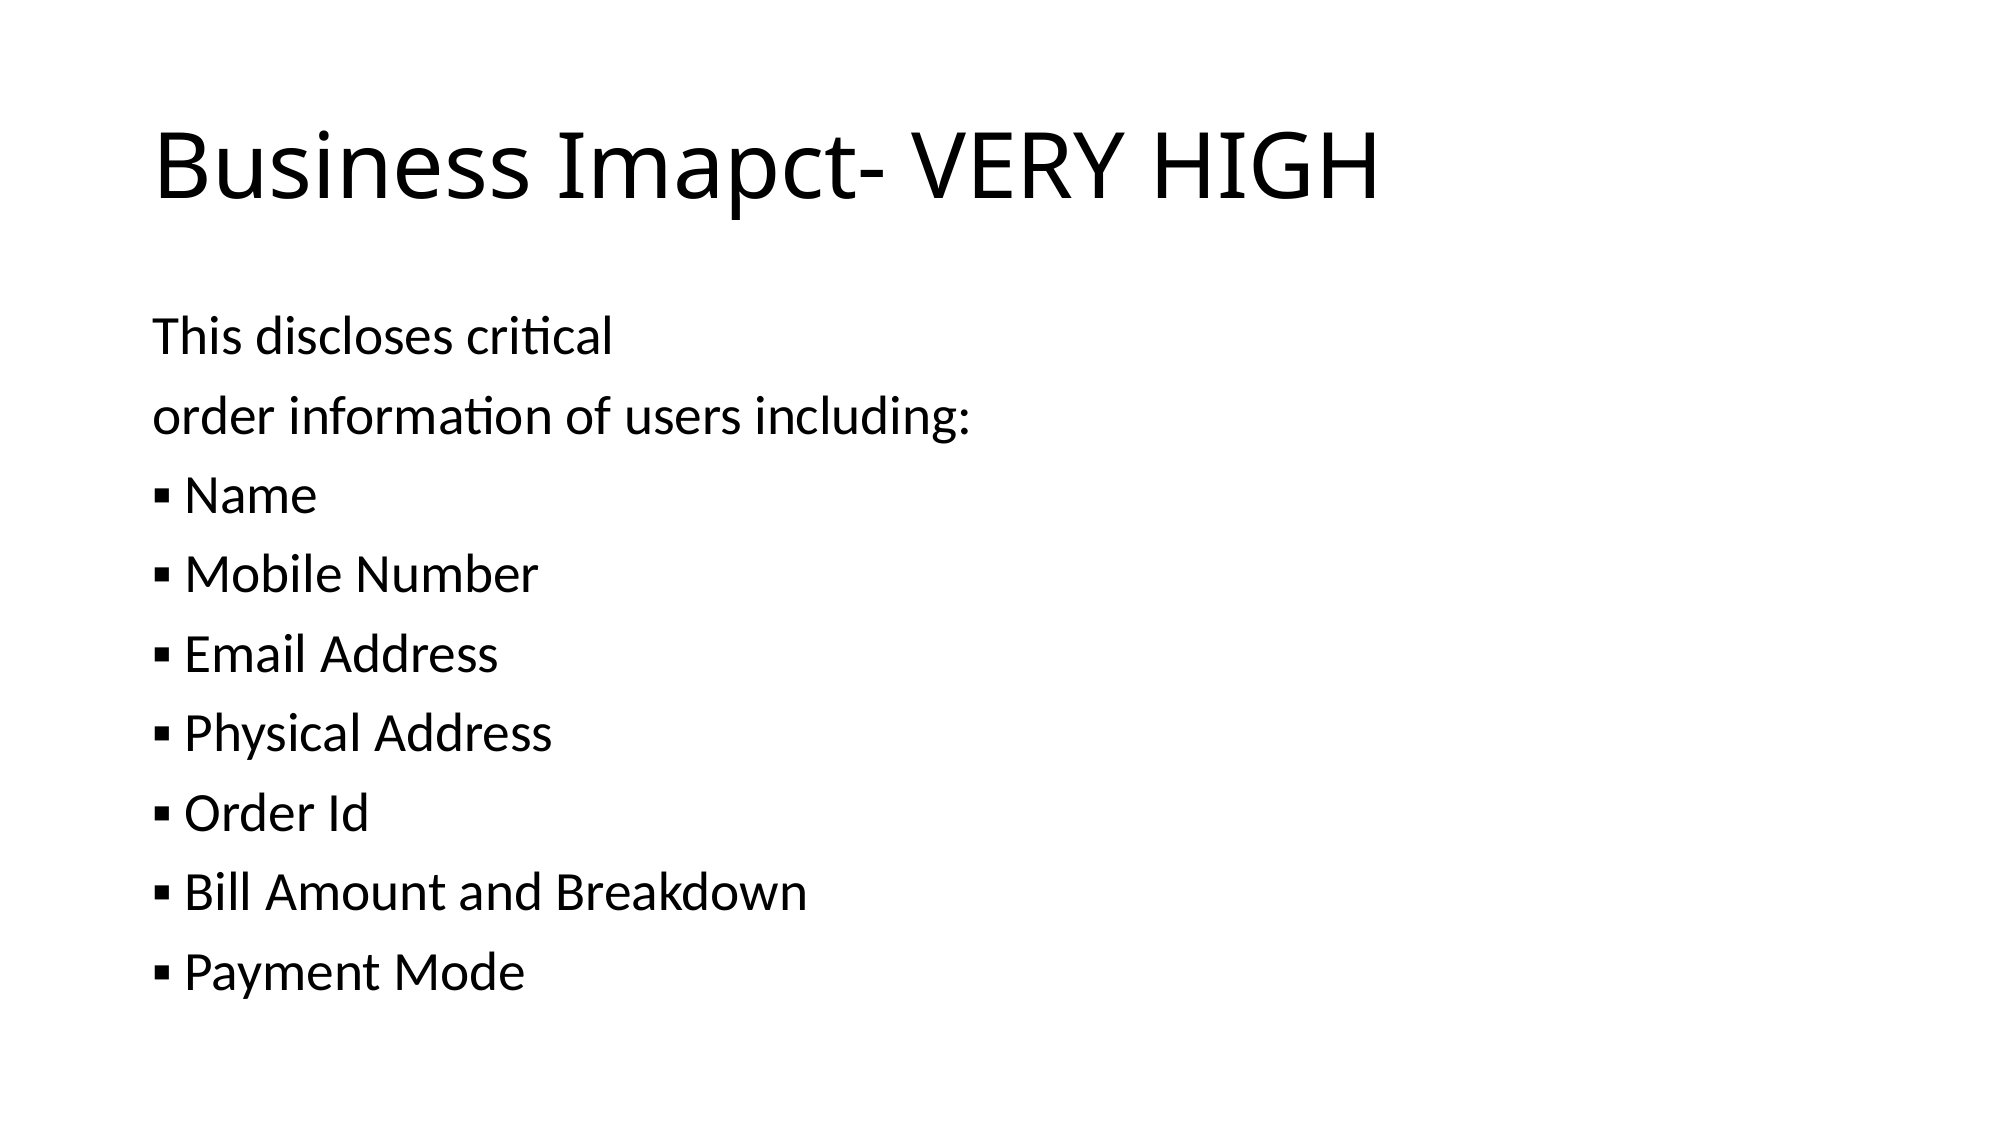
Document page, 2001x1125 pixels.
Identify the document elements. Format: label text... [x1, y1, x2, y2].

list This discloses critical order information of users including: ▪ Name ▪ Mobile Number ▪ Email Address ▪ Physical Address ▪ Order Id ▪ Bill Amount and Breakdown ▪ Payment Mode [137, 299, 1863, 1014]
title Business Imapct- VERY HIGH [137, 59, 1863, 278]
